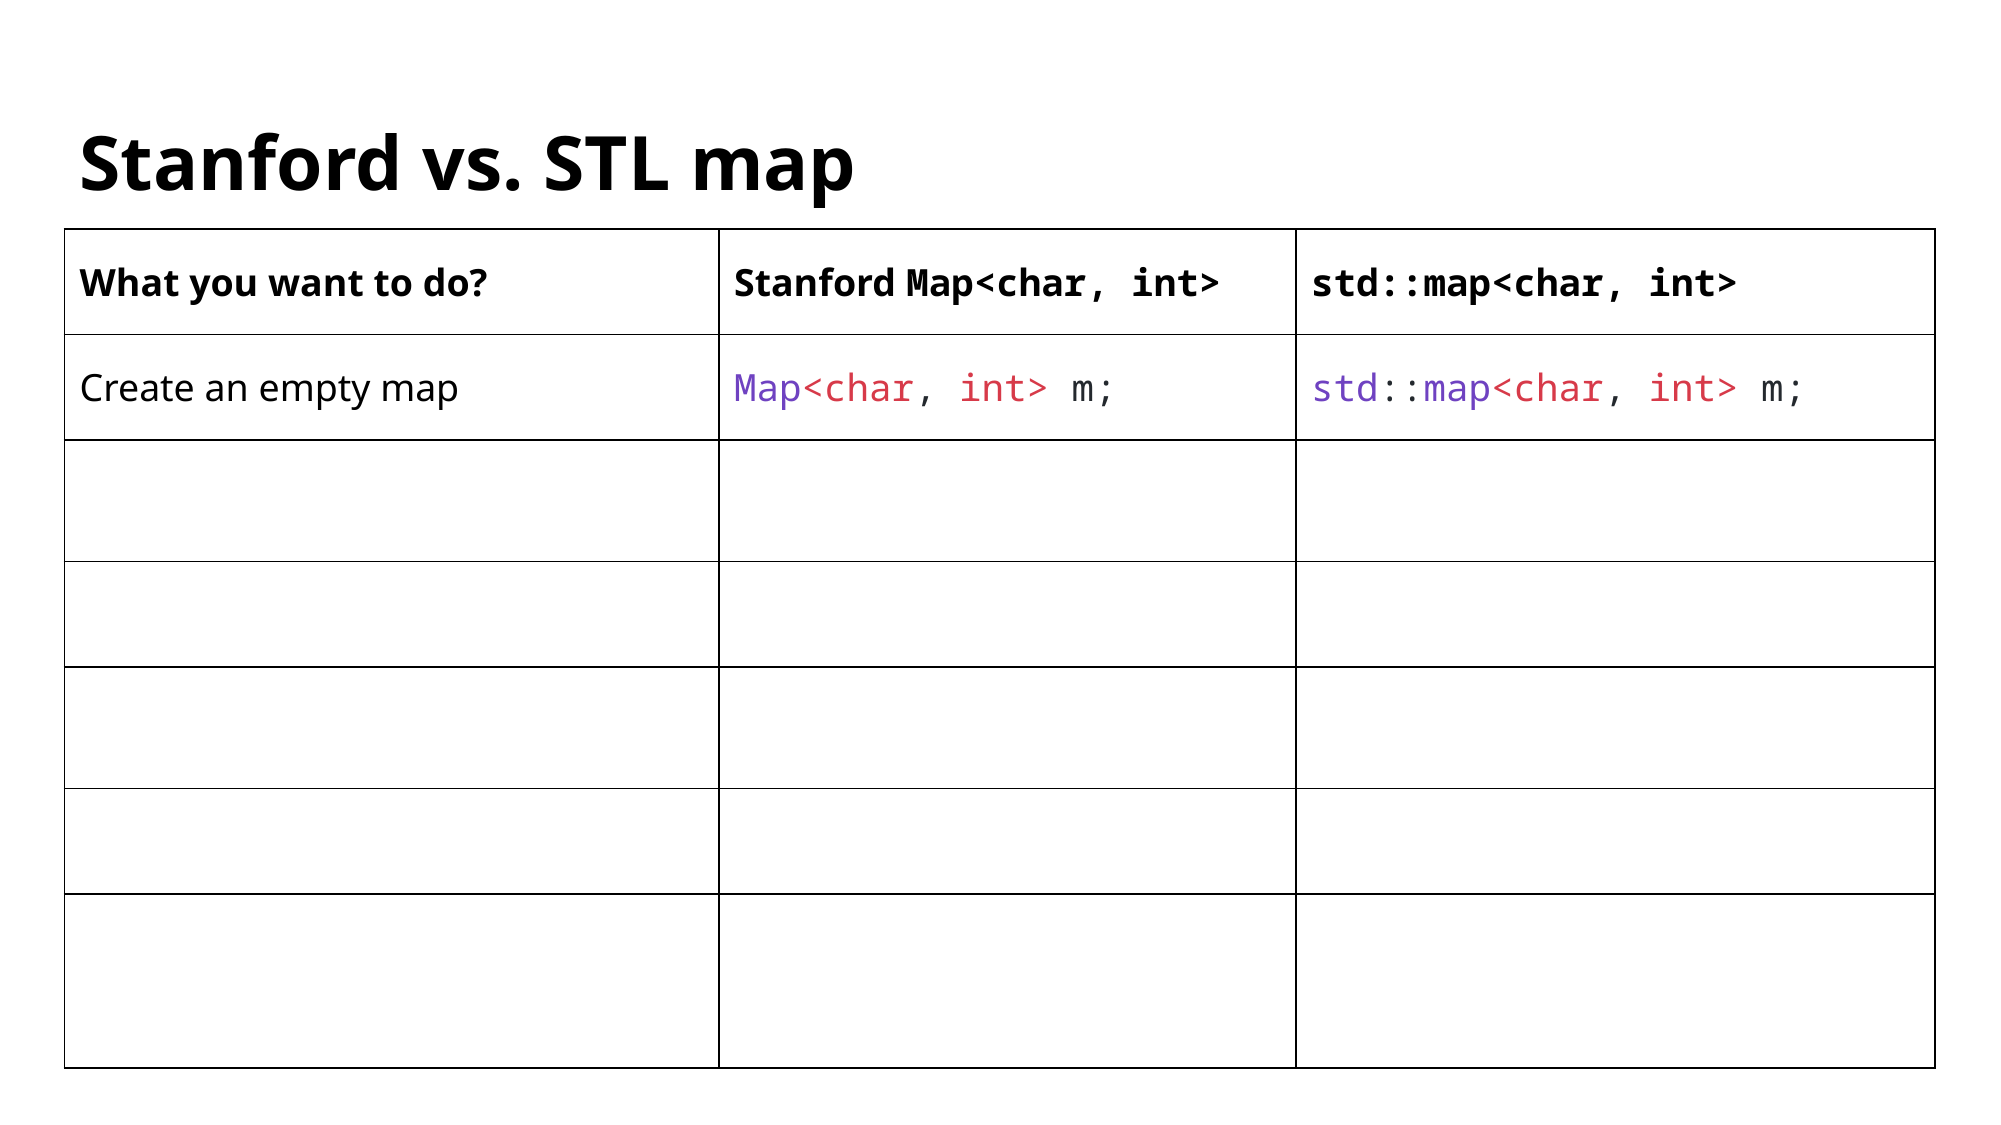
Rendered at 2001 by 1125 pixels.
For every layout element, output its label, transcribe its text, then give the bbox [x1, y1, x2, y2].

table_header std::map<char, int> [1297, 230, 1934, 334]
table_cell [1297, 668, 1934, 788]
table_cell [720, 441, 1295, 561]
table_cell [1297, 562, 1934, 666]
table_cell [720, 789, 1295, 893]
table_cell [1297, 789, 1934, 893]
table_cell [65, 789, 718, 893]
table_cell [65, 562, 718, 666]
table_cell [1297, 441, 1934, 561]
table_cell std::map<char, int> m; [1297, 335, 1934, 439]
table_cell [65, 668, 718, 788]
table_header Stanford Map<char, int> [720, 230, 1295, 334]
table_header What you want to do? [65, 230, 718, 334]
table_cell Map<char, int> m; [720, 335, 1295, 439]
table_cell [720, 895, 1295, 1067]
table_cell [1297, 895, 1934, 1067]
table_cell [65, 895, 718, 1067]
table_cell [65, 441, 718, 561]
table_cell Create an empty map [65, 335, 718, 439]
title Stanford vs. STL map [64, 103, 1936, 228]
table_cell [720, 562, 1295, 666]
table_cell [720, 668, 1295, 788]
